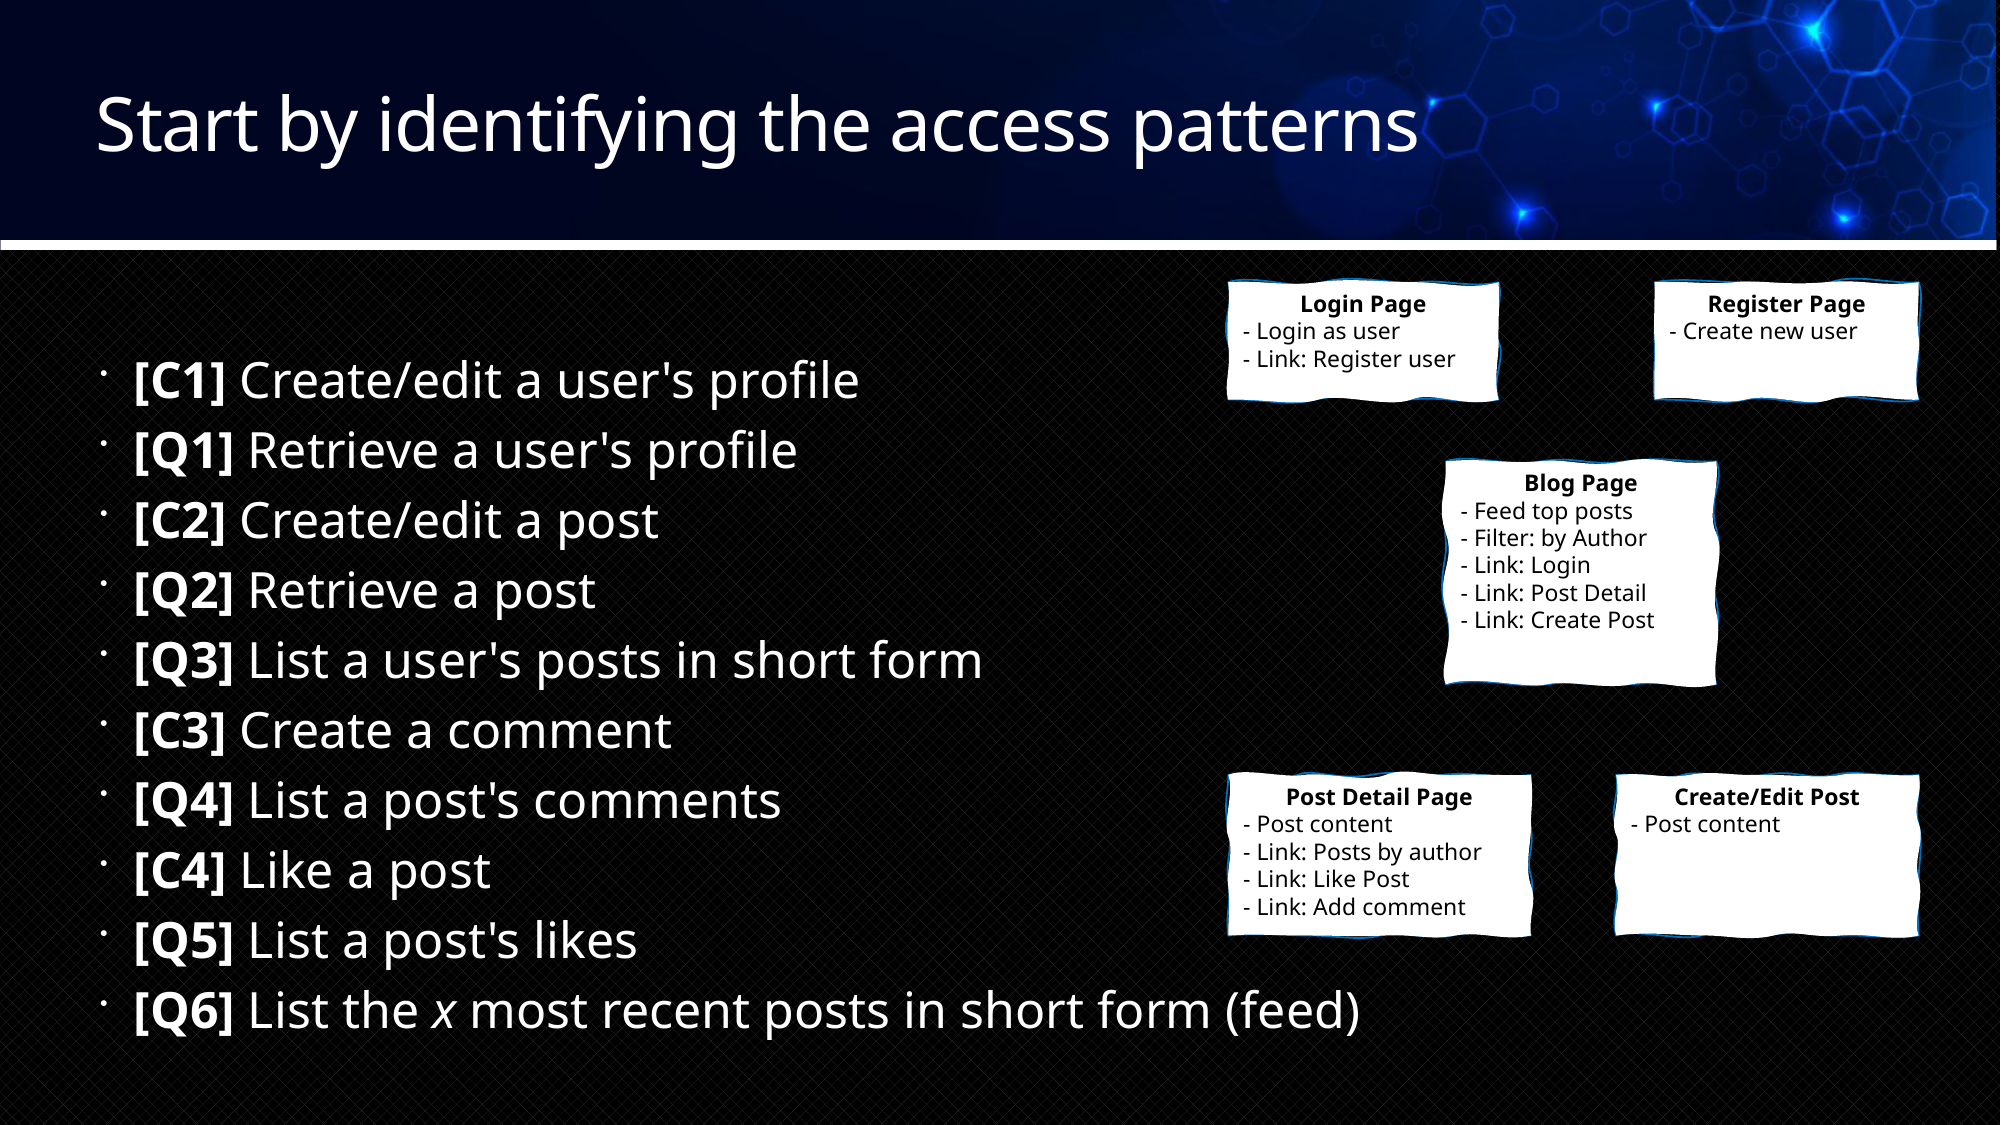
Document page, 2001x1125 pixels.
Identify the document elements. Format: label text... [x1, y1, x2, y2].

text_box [1228, 281, 1919, 936]
picture [0, 0, 2000, 250]
title Start by identifying the access patterns [95, 76, 1596, 167]
list [C1] Create/edit a user's profile [Q1] Retrieve a user's profile [C2] Create/edit a post [Q2] Retrieve a post [Q3] List a user's posts in short form [C3] Create a comment [Q4] List a post's comments [C4] Like a post [Q5] List a post's likes [Q6] List the x most recent posts in short form (feed) [96, 349, 1904, 1076]
